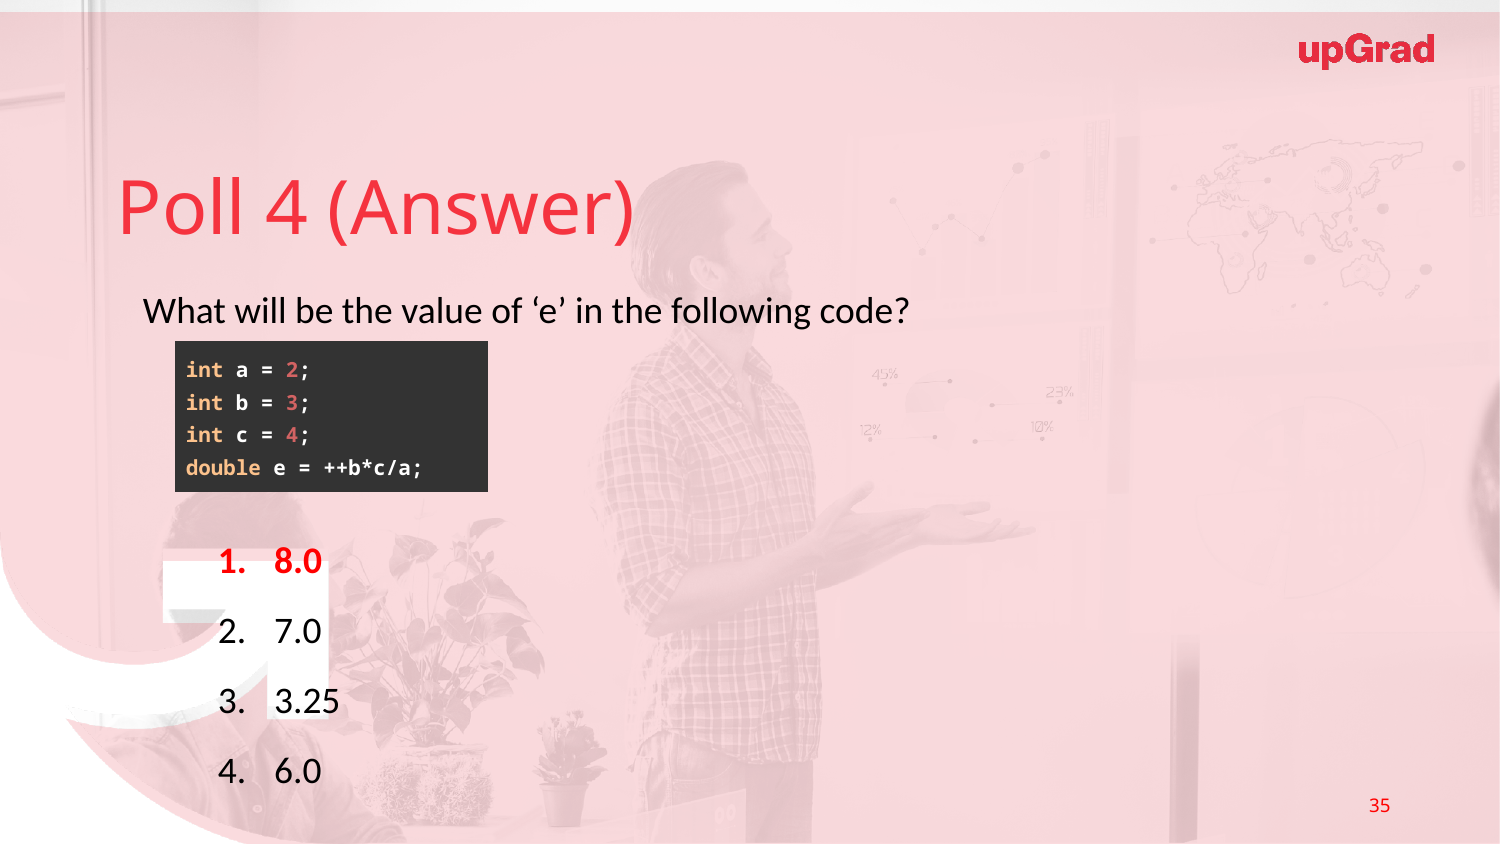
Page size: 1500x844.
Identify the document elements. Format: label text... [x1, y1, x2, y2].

text_box What will be the value of ‘e’ in the following code? 8.0 7.0 3.25 6.0 [127, 278, 1257, 751]
text_box [0, 0, 1500, 12]
text_box 35 [1068, 782, 1406, 828]
table_header int a = 2; int b = 3; int c = 4; double e = ++b*c/a; [175, 341, 488, 492]
text_box [0, 12, 1500, 844]
picture [1299, 33, 1434, 70]
text_box Poll 4 (Answer) [105, 102, 1007, 319]
